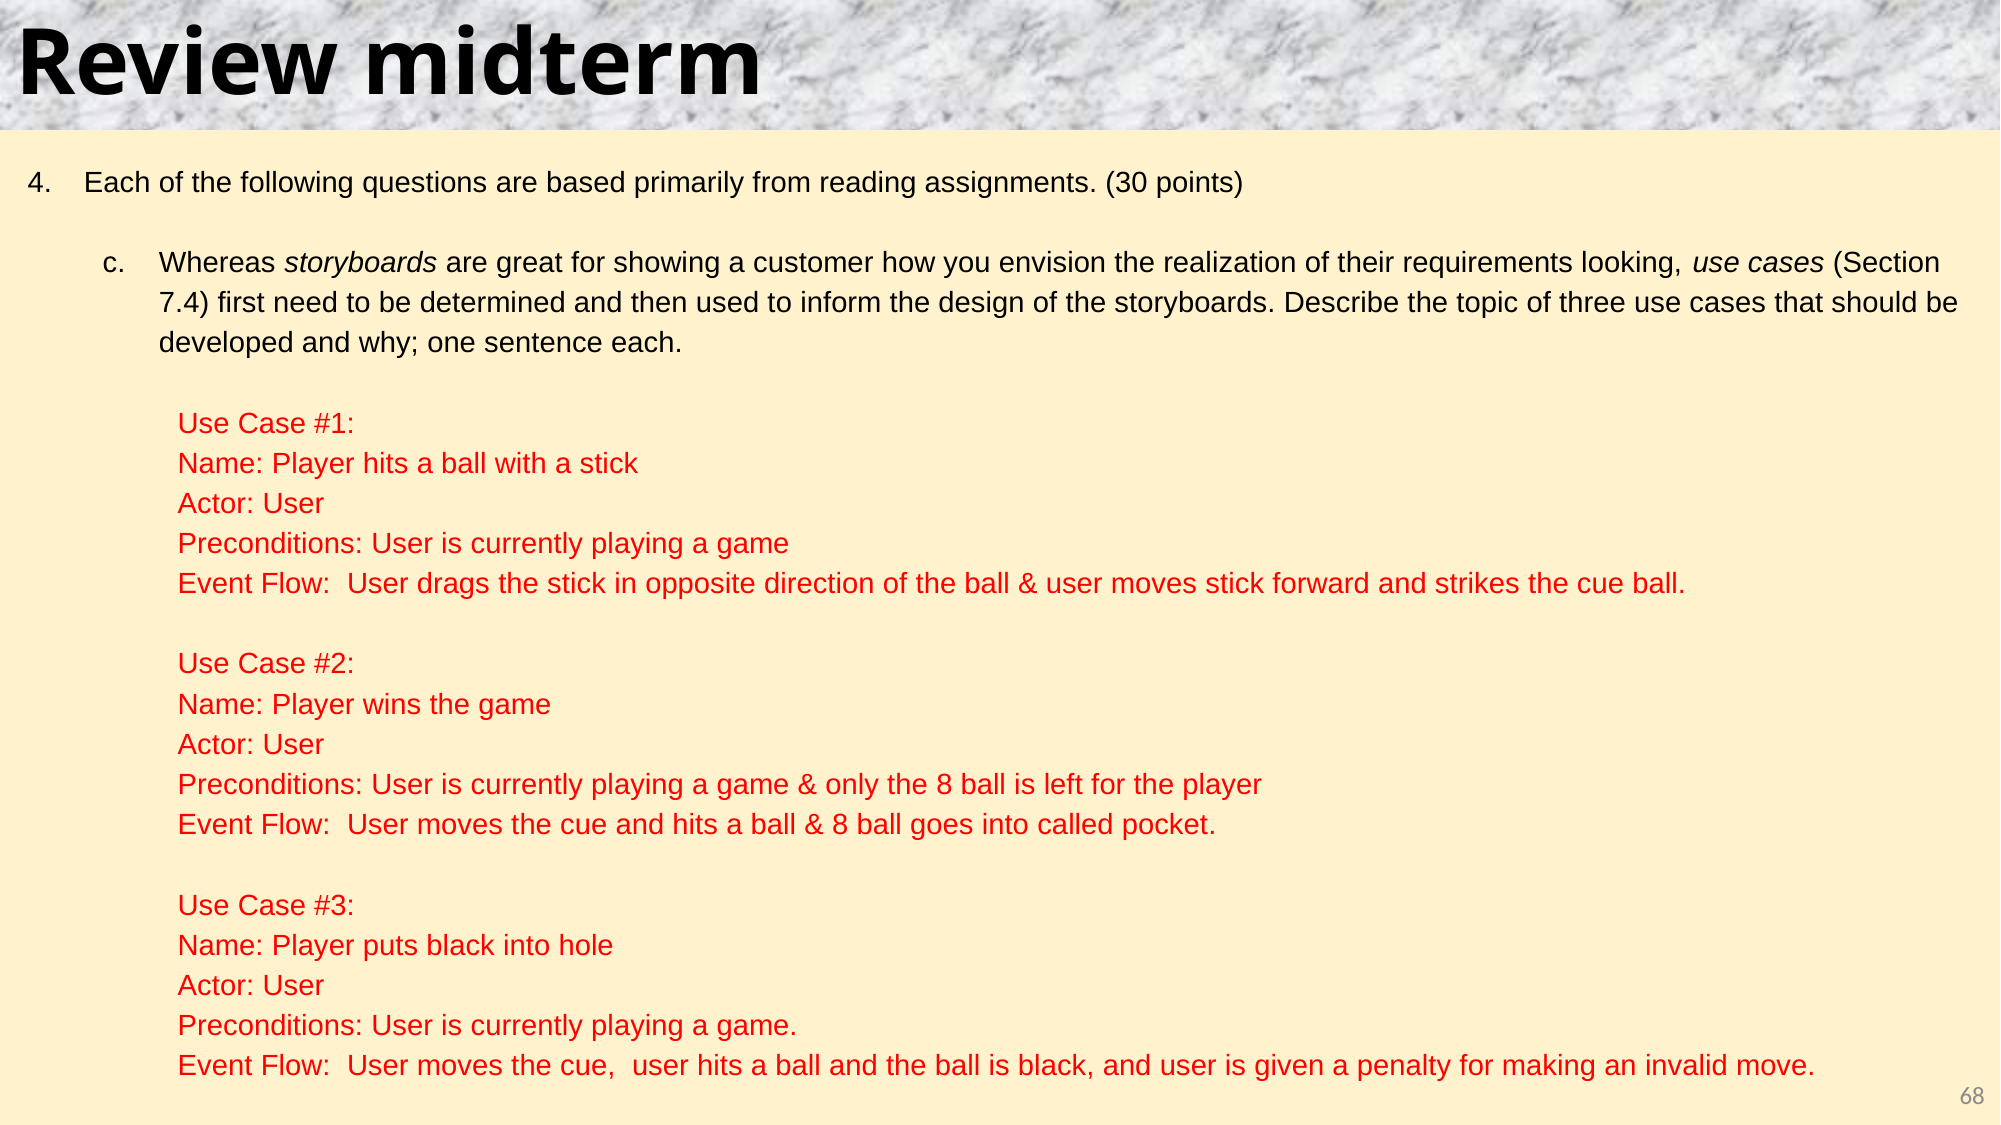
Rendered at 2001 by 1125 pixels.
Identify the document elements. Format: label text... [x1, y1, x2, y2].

slide_number 68 [1550, 1065, 2000, 1125]
text_box Each of the following questions are based primarily from reading assignments. (30 points) Whereas storyboards are great for showing a customer how you envision the realization of their requirements looking, use cases (Section 7.4) first need to be determined and then used to inform the design of the storyboards. Describe the topic of three use cases that should be developed and why; one sentence each. Use Case #1: Name: Player hits a ball with a stick Actor: User Preconditions: User is currently playing a game Event Flow: User drags the stick in opposite direction of the ball & user moves stick forward and strikes the cue ball. Use Case #2: Name: Player wins the game Actor: User Preconditions: User is currently playing a game & only the 8 ball is left for the player Event Flow: User moves the cue and hits a ball & 8 ball goes into called pocket. Use Case #3: Name: Player puts black into hole Actor: User Preconditions: User is currently playing a game. Event Flow: User moves the cue, user hits a ball and the ball is black, and user is given a penalty for making an invalid move. [12, 150, 1978, 1089]
title Review midterm [0, 0, 2000, 130]
